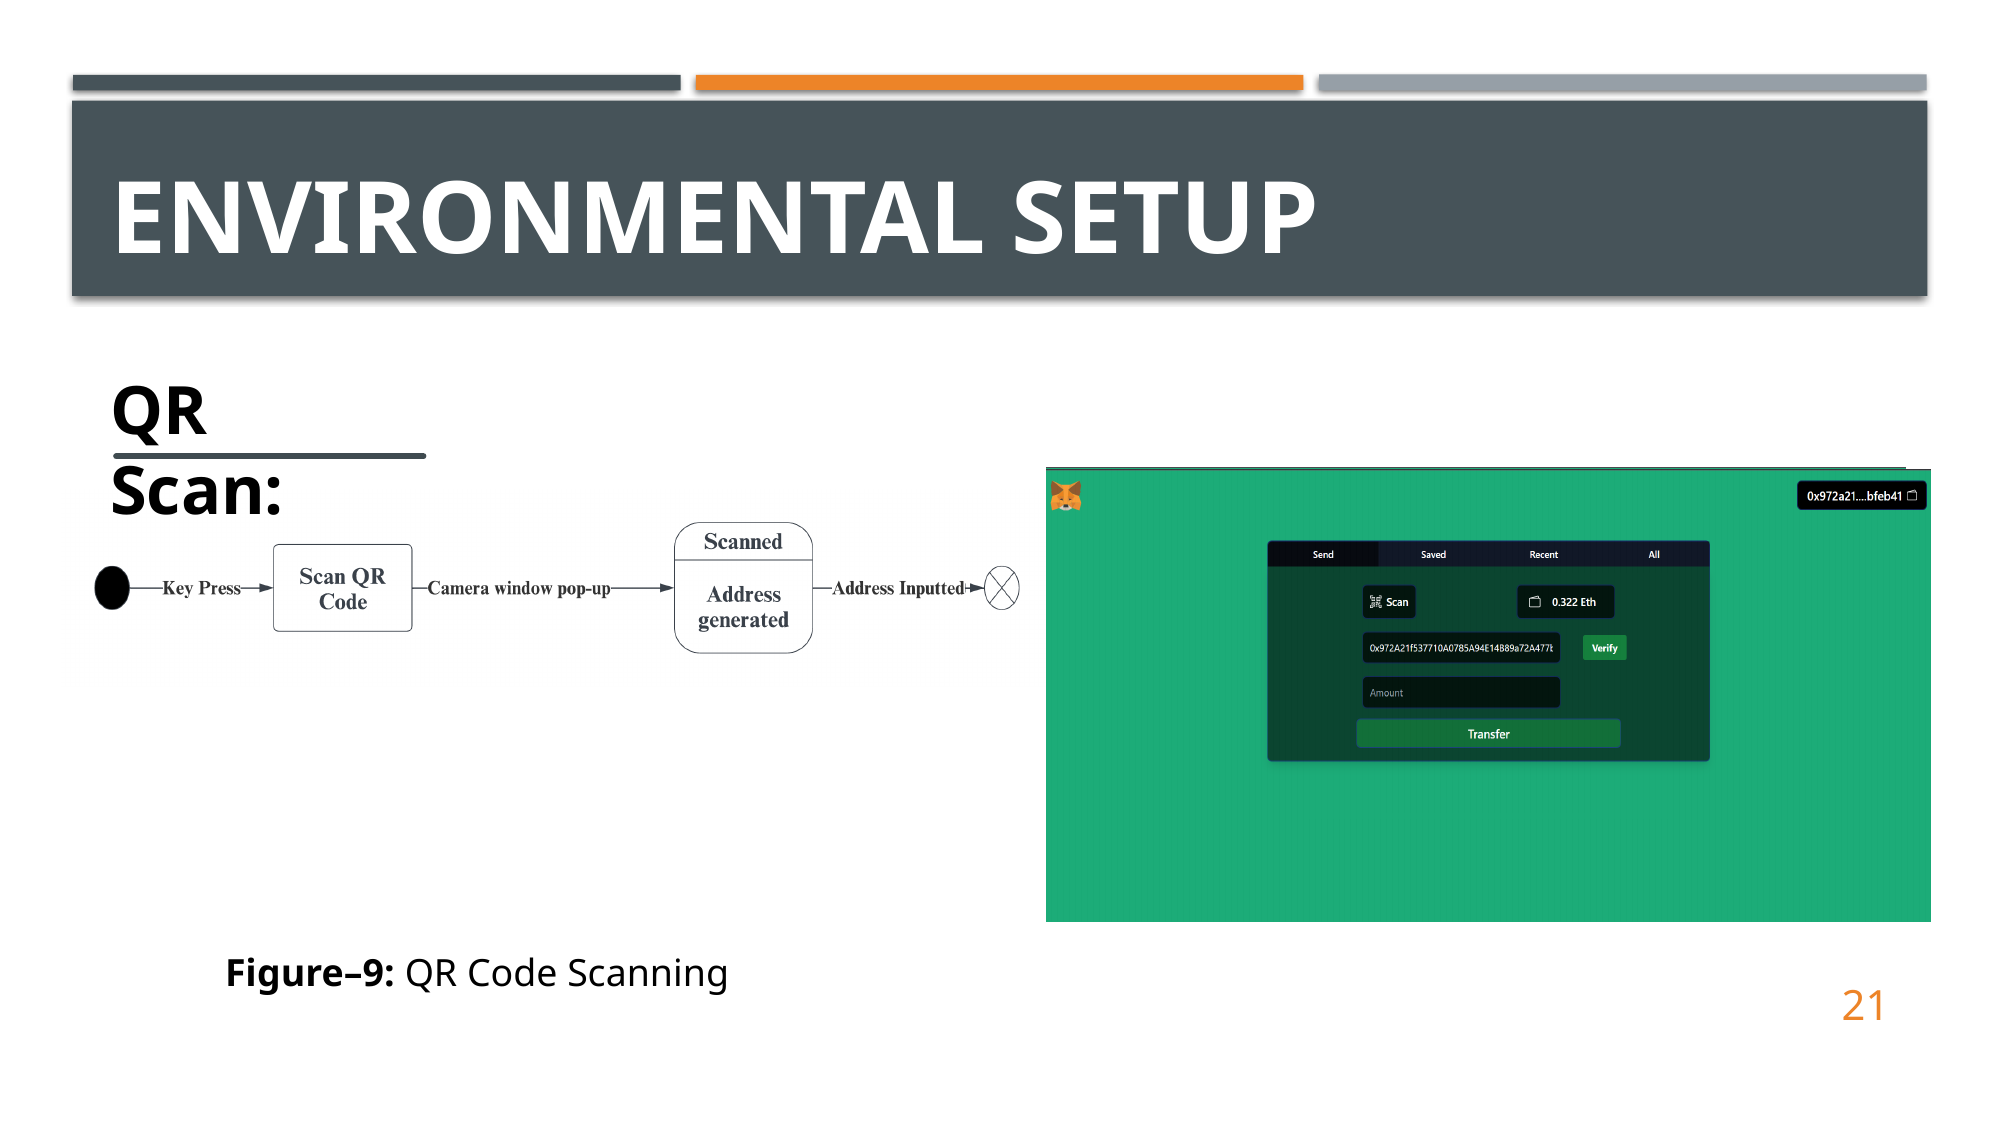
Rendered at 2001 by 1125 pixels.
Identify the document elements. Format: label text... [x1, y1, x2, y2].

title Environmental Setup [95, 115, 1905, 282]
slide_number 21 [1732, 977, 1905, 1037]
picture [60, 467, 1931, 923]
text_box Figure–9: QR Code Scanning [210, 941, 889, 1002]
text_box QR Scan: [95, 360, 395, 487]
